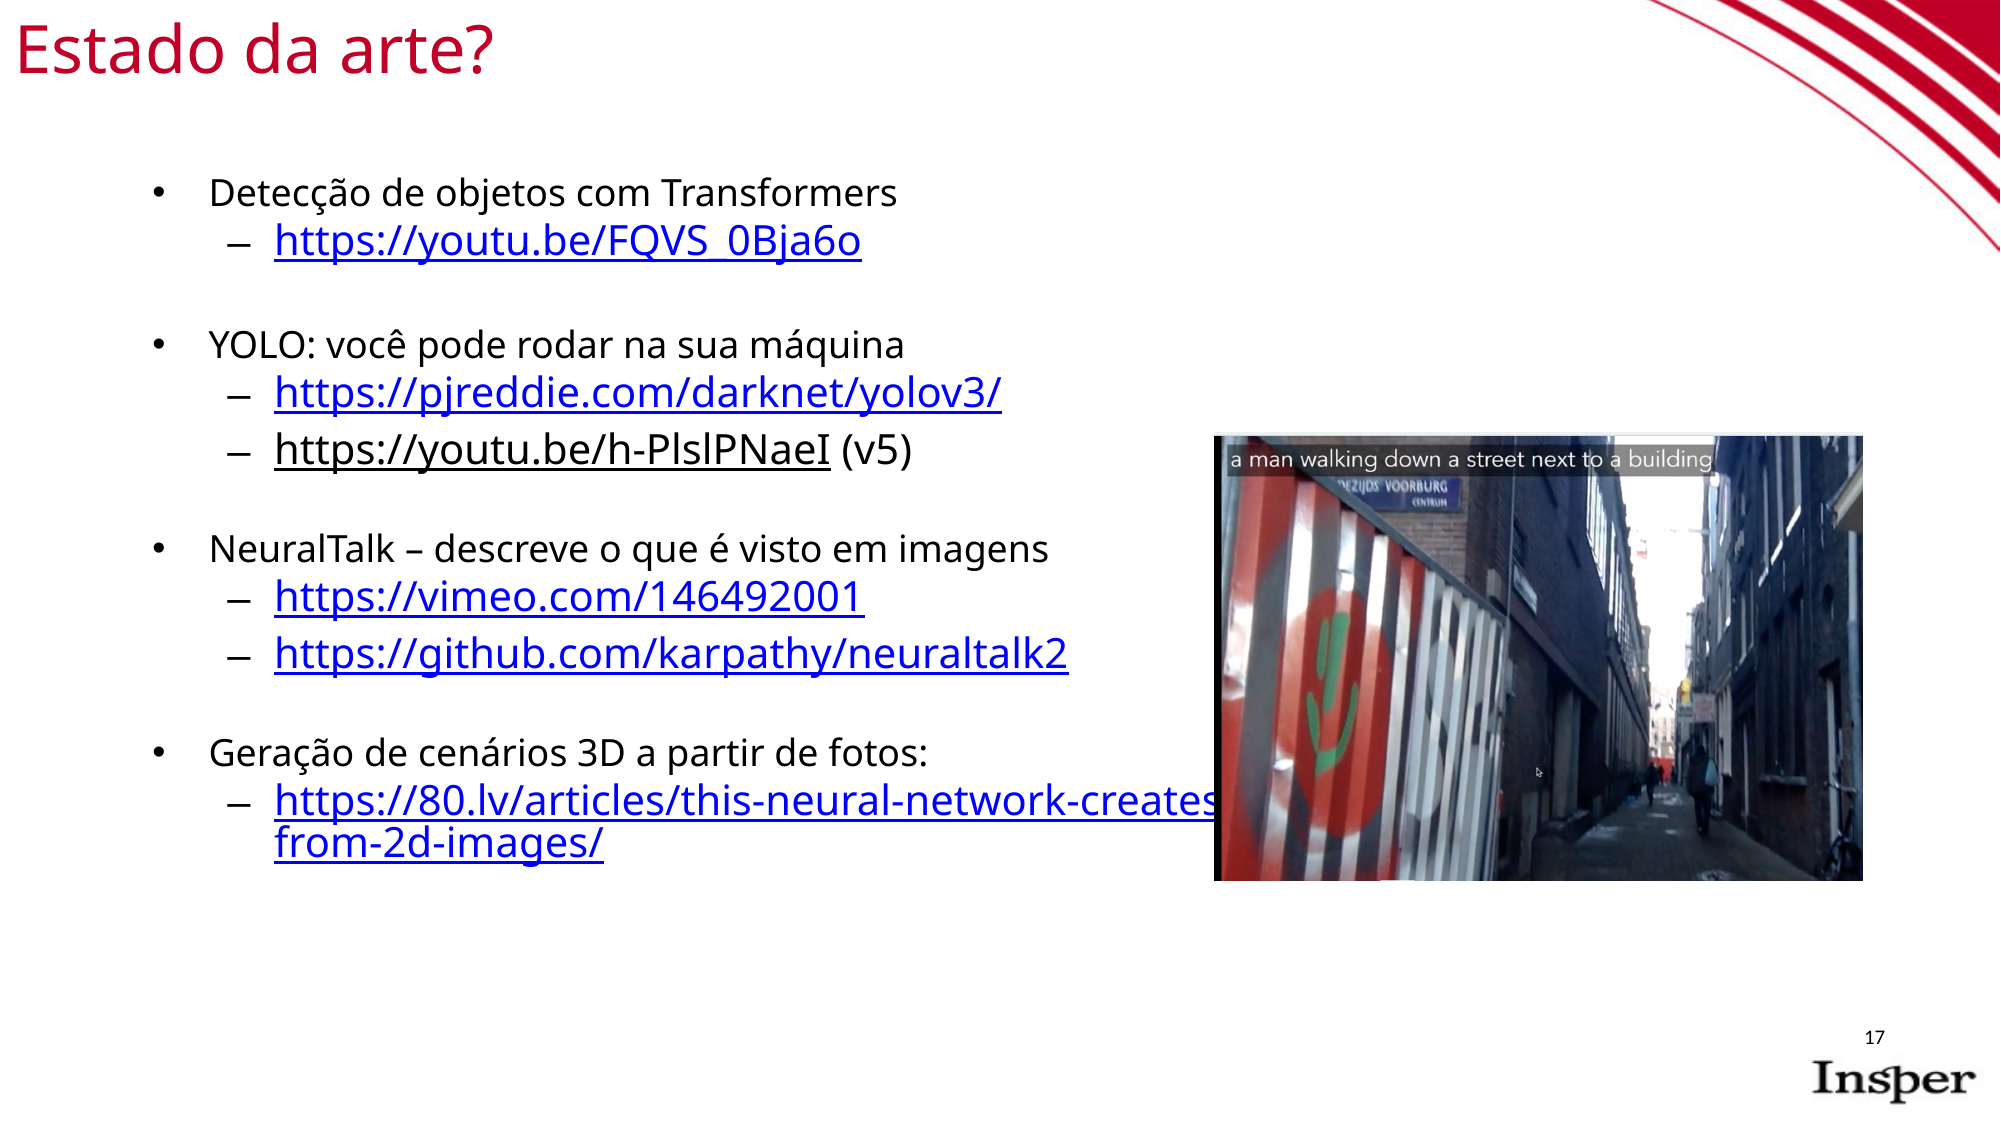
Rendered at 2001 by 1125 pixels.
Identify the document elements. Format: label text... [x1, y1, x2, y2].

list Detecção de objetos com Transformers https://youtu.be/FQVS_0Bja6o YOLO: você pode rodar na sua máquina https://pjreddie.com/darknet/yolov3/ https://youtu.be/h-PlslPNaeI (v5) NeuralTalk – descreve o que é visto em imagens https://vimeo.com/146492001 https://github.com/karpathy/neuraltalk2 Geração de cenários 3D a partir de fotos: https://80.lv/articles/this-neural-network-creates-3d-scenes-from-2d-images/ [137, 161, 1462, 1014]
picture [0, 0, 2000, 1125]
title Estado da arte? [0, 0, 1947, 421]
slide_number 17 [1433, 1016, 1900, 1076]
